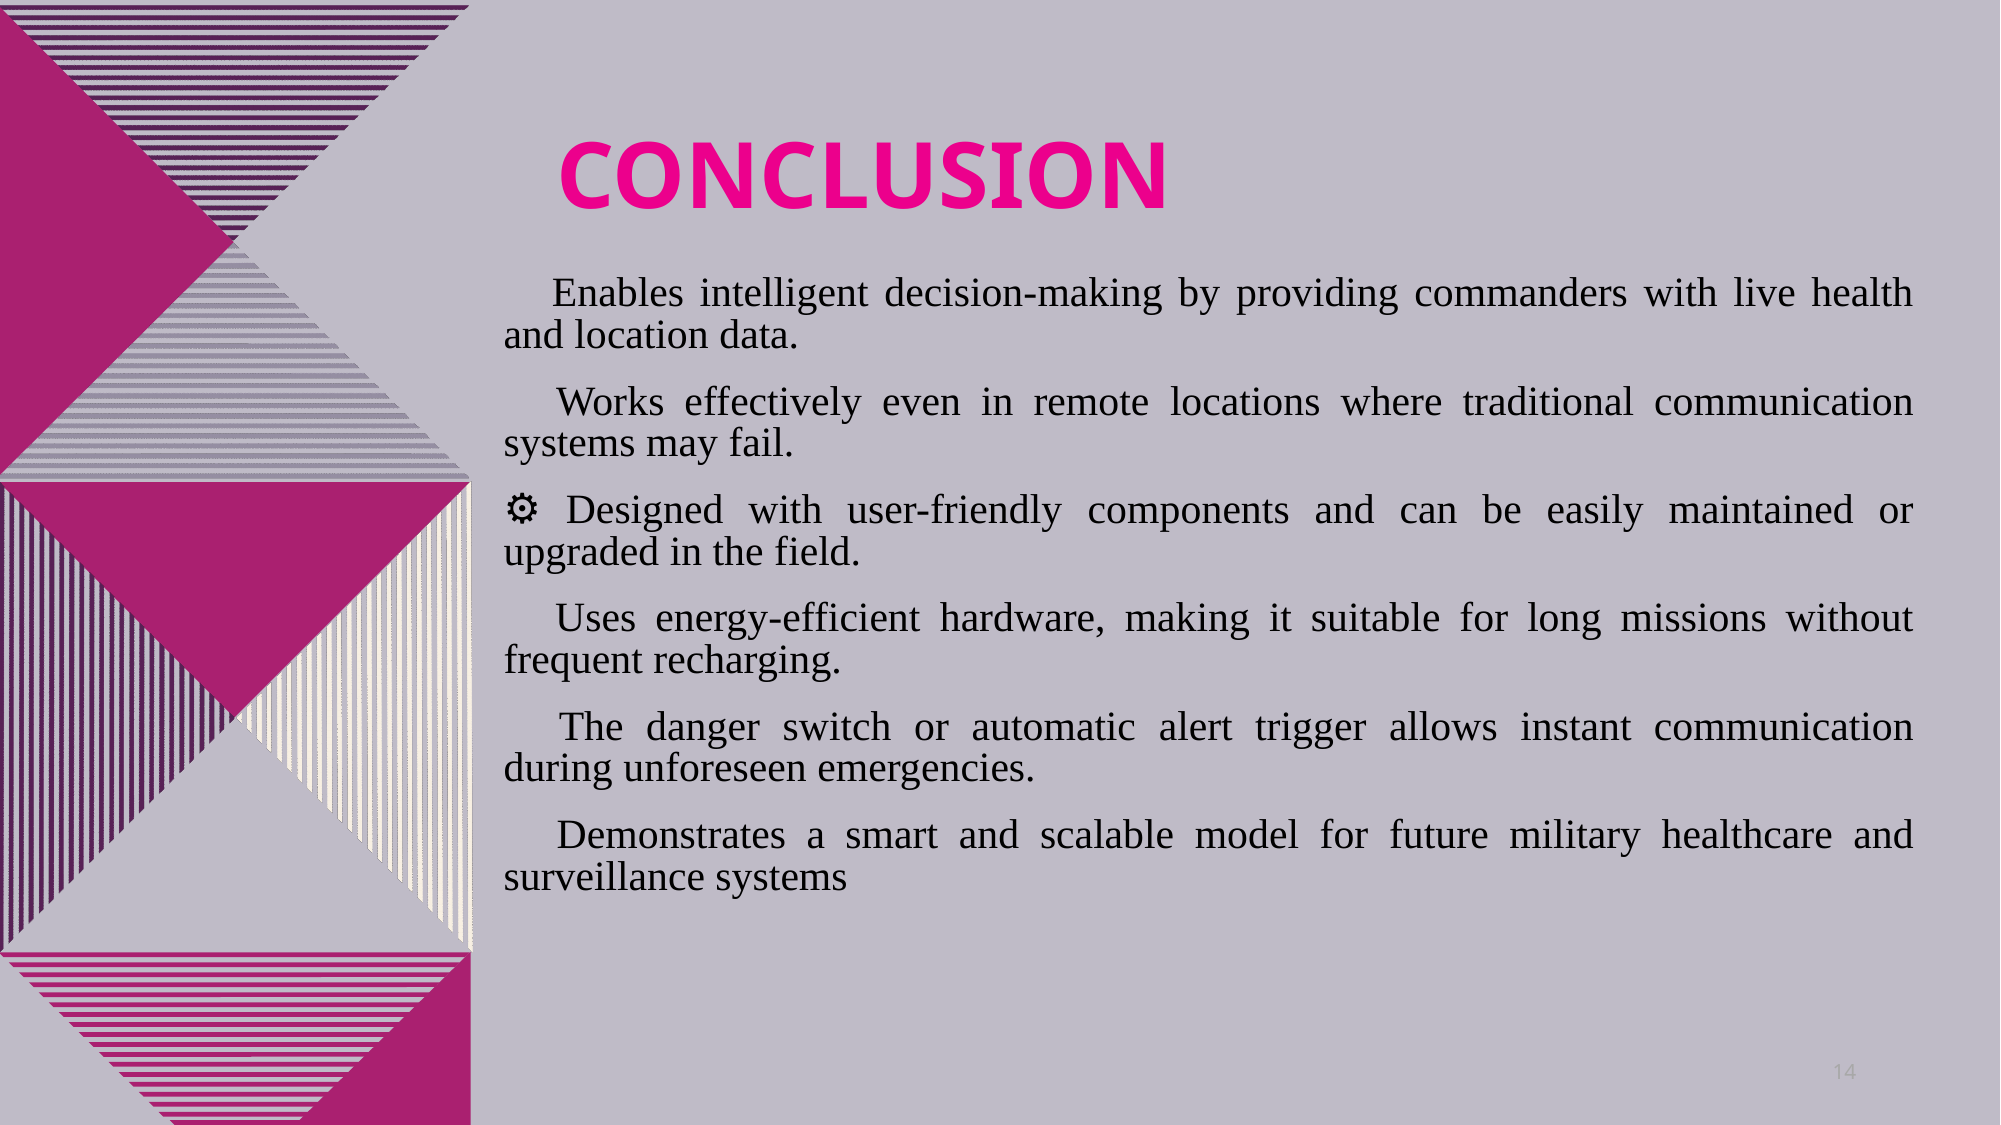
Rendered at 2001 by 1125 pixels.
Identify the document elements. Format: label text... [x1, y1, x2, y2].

picture [236, 481, 488, 952]
list 🧠 Enables intelligent decision-making by providing commanders with live health and location data. 📶 Works effectively even in remote locations where traditional communication systems may fail. ⚙️ Designed with user-friendly components and can be easily maintained or upgraded in the field. 🔋 Uses energy-efficient hardware, making it suitable for long missions without frequent recharging. 🚨 The danger switch or automatic alert trigger allows instant communication during unforeseen emergencies. 💡 Demonstrates a smart and scalable model for future military healthcare and surveillance systems [488, 265, 1930, 1055]
picture [0, 242, 469, 482]
title CONCLUSION [541, 122, 1248, 253]
picture [0, 0, 468, 241]
slide_number 14 [1796, 1042, 1872, 1103]
picture [0, 483, 234, 951]
